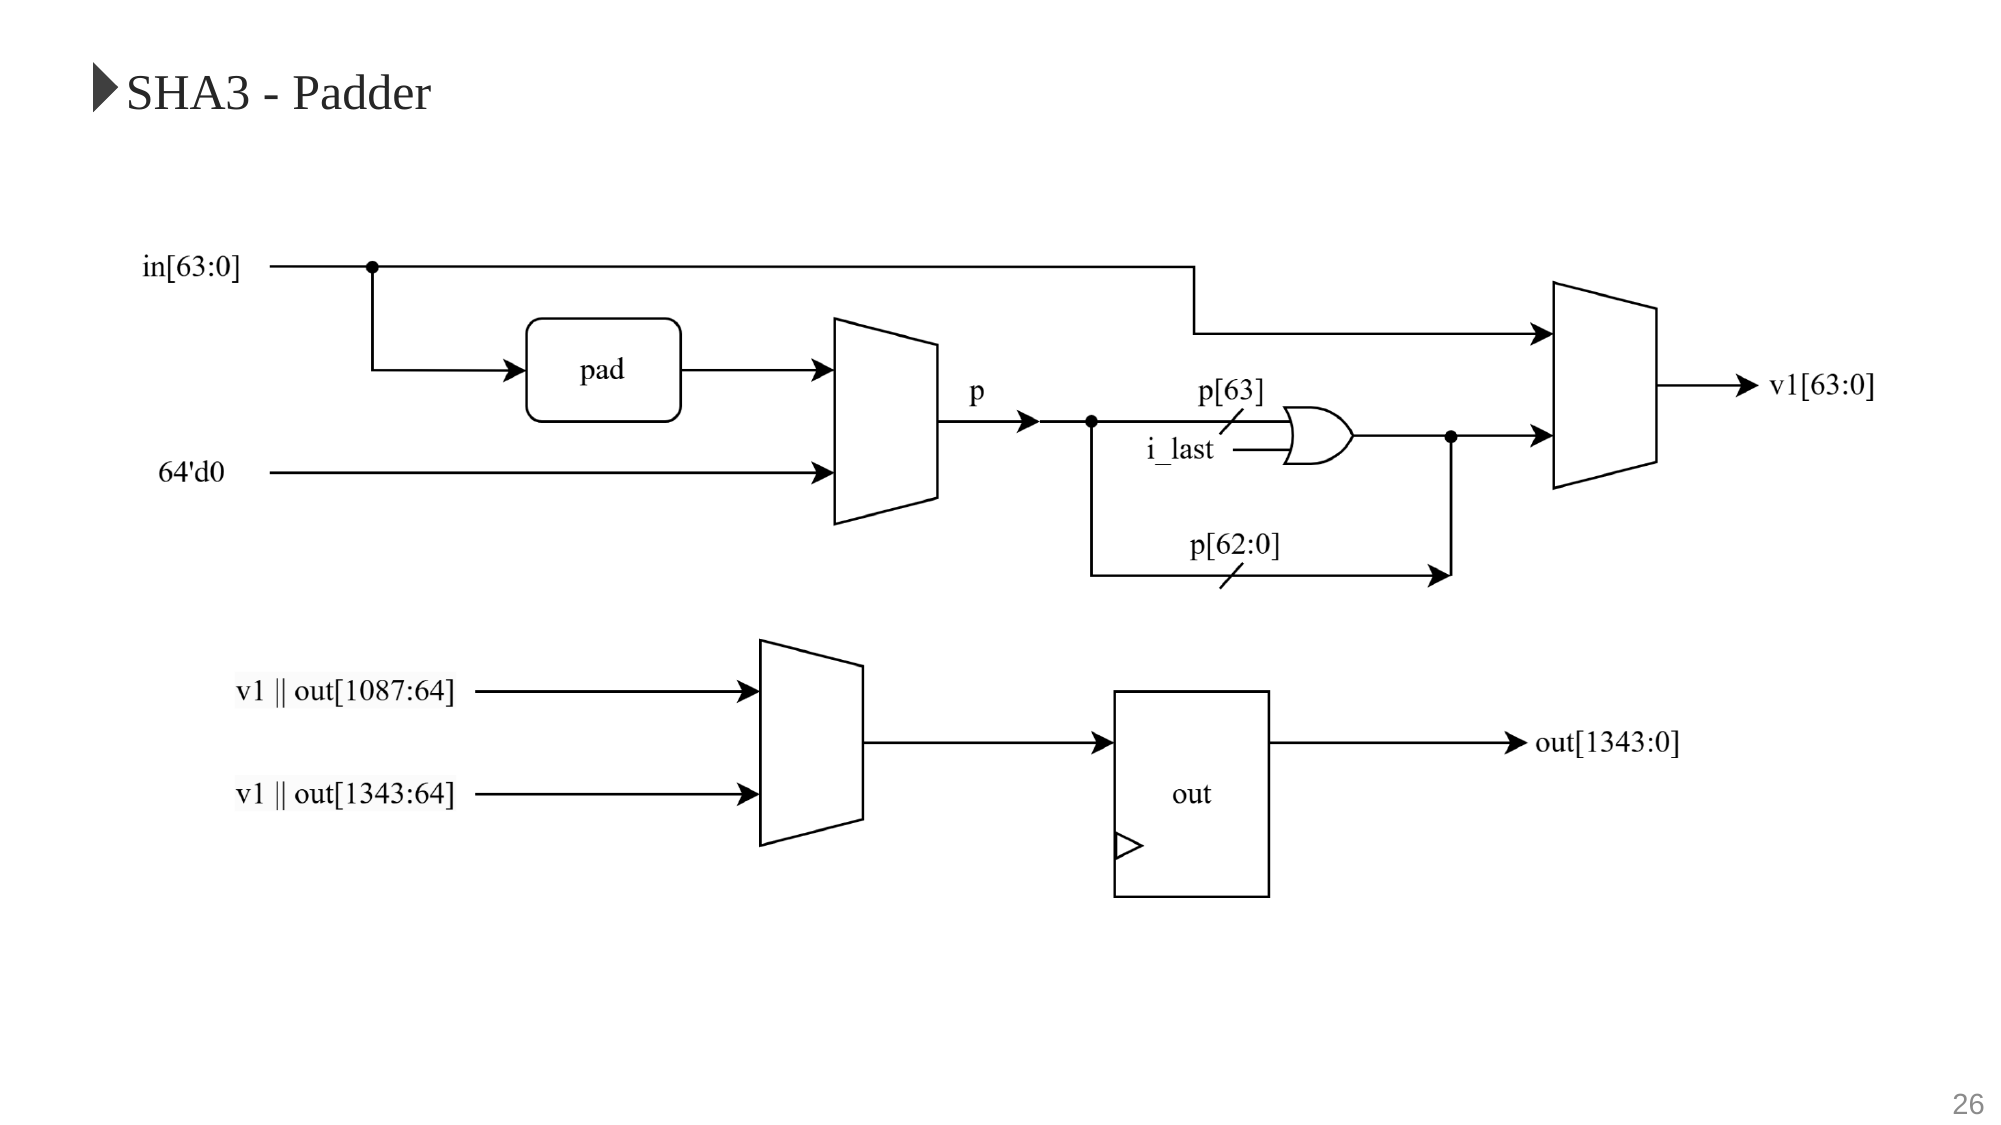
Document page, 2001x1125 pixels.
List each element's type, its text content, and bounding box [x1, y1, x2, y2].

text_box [93, 52, 449, 129]
slide_number 26 [1550, 1072, 2000, 1125]
picture [114, 227, 1886, 898]
